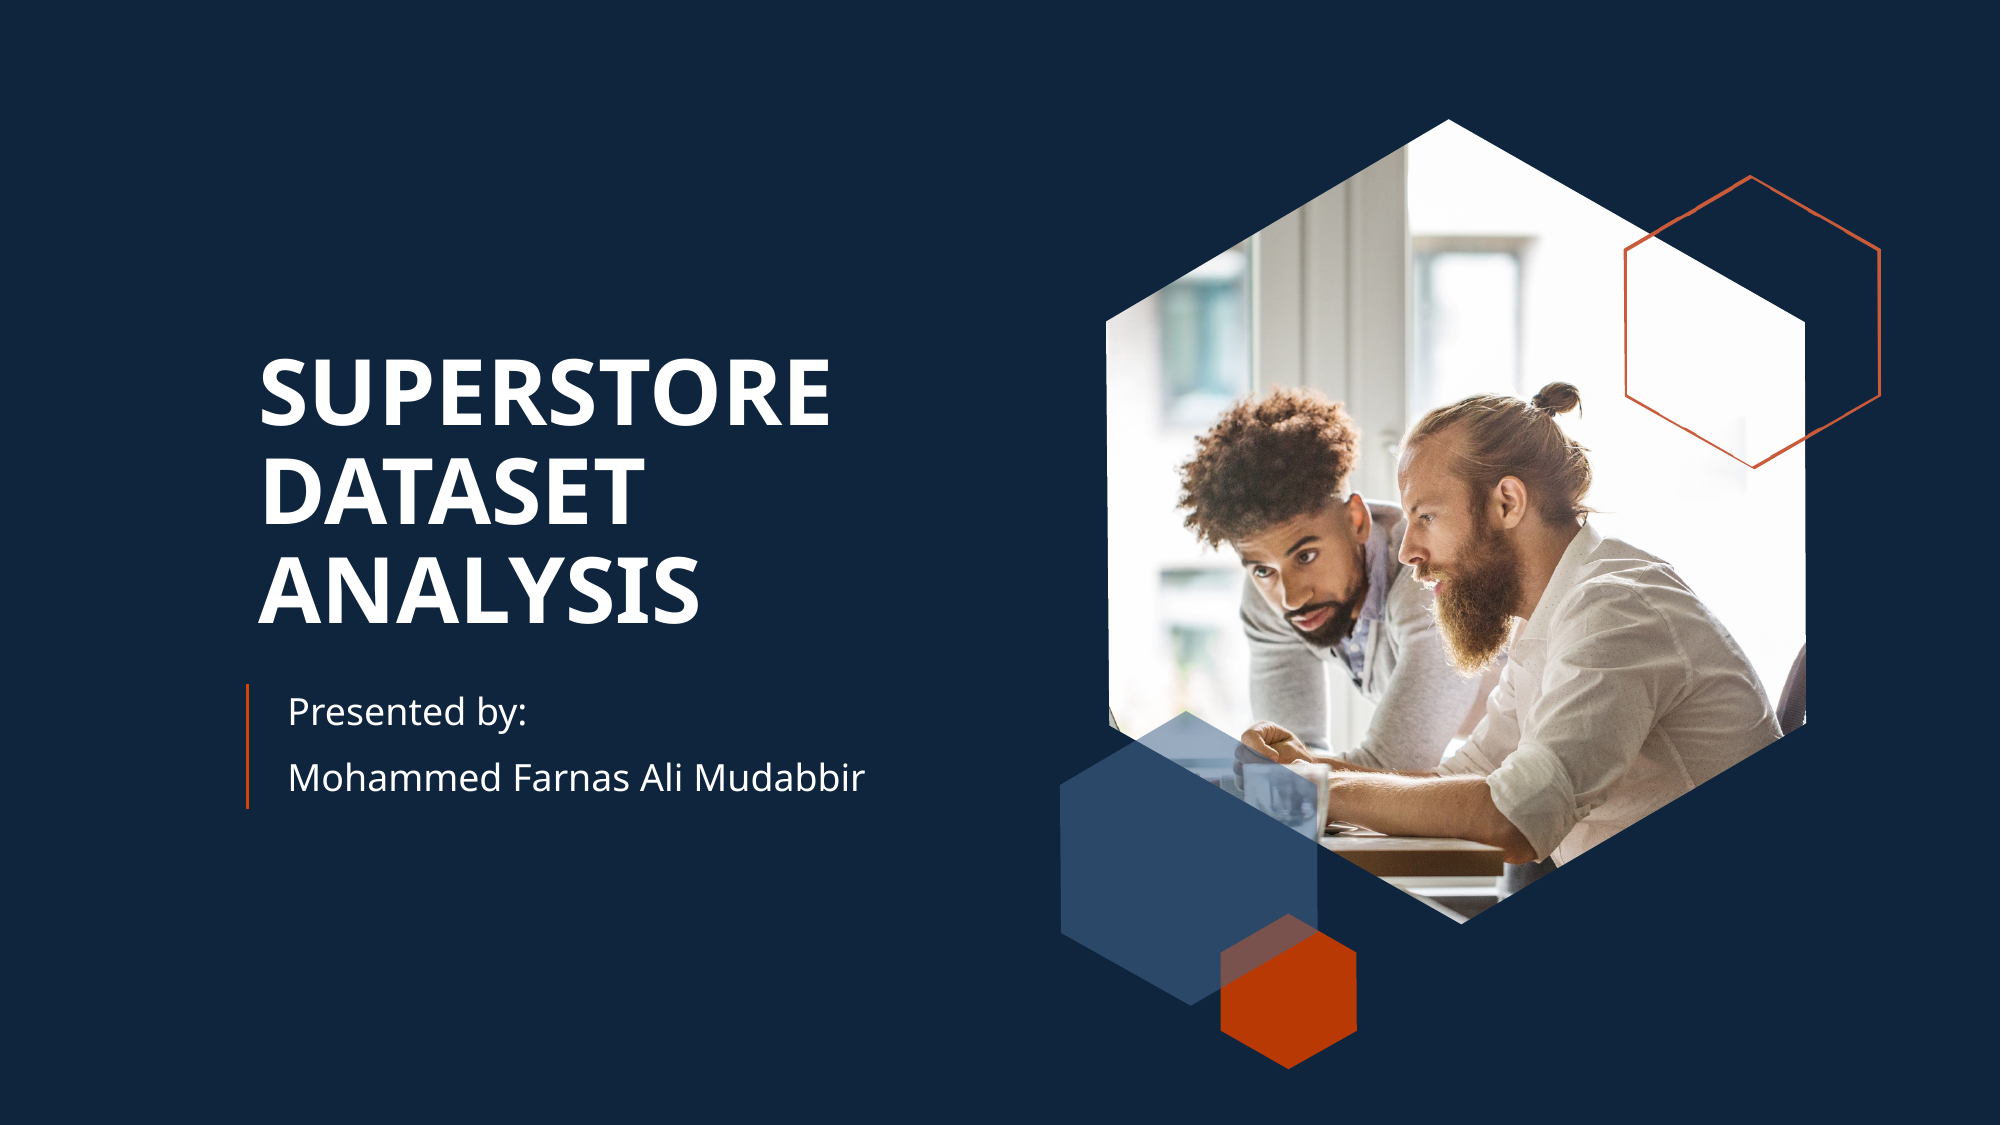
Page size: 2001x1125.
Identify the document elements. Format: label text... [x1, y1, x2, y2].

picture [1059, 119, 1882, 1006]
list Presented by: Mohammed Farnas Ali Mudabbir [272, 680, 954, 809]
title SUPERSTORE DATASET ANALYSIS [243, 325, 1105, 664]
